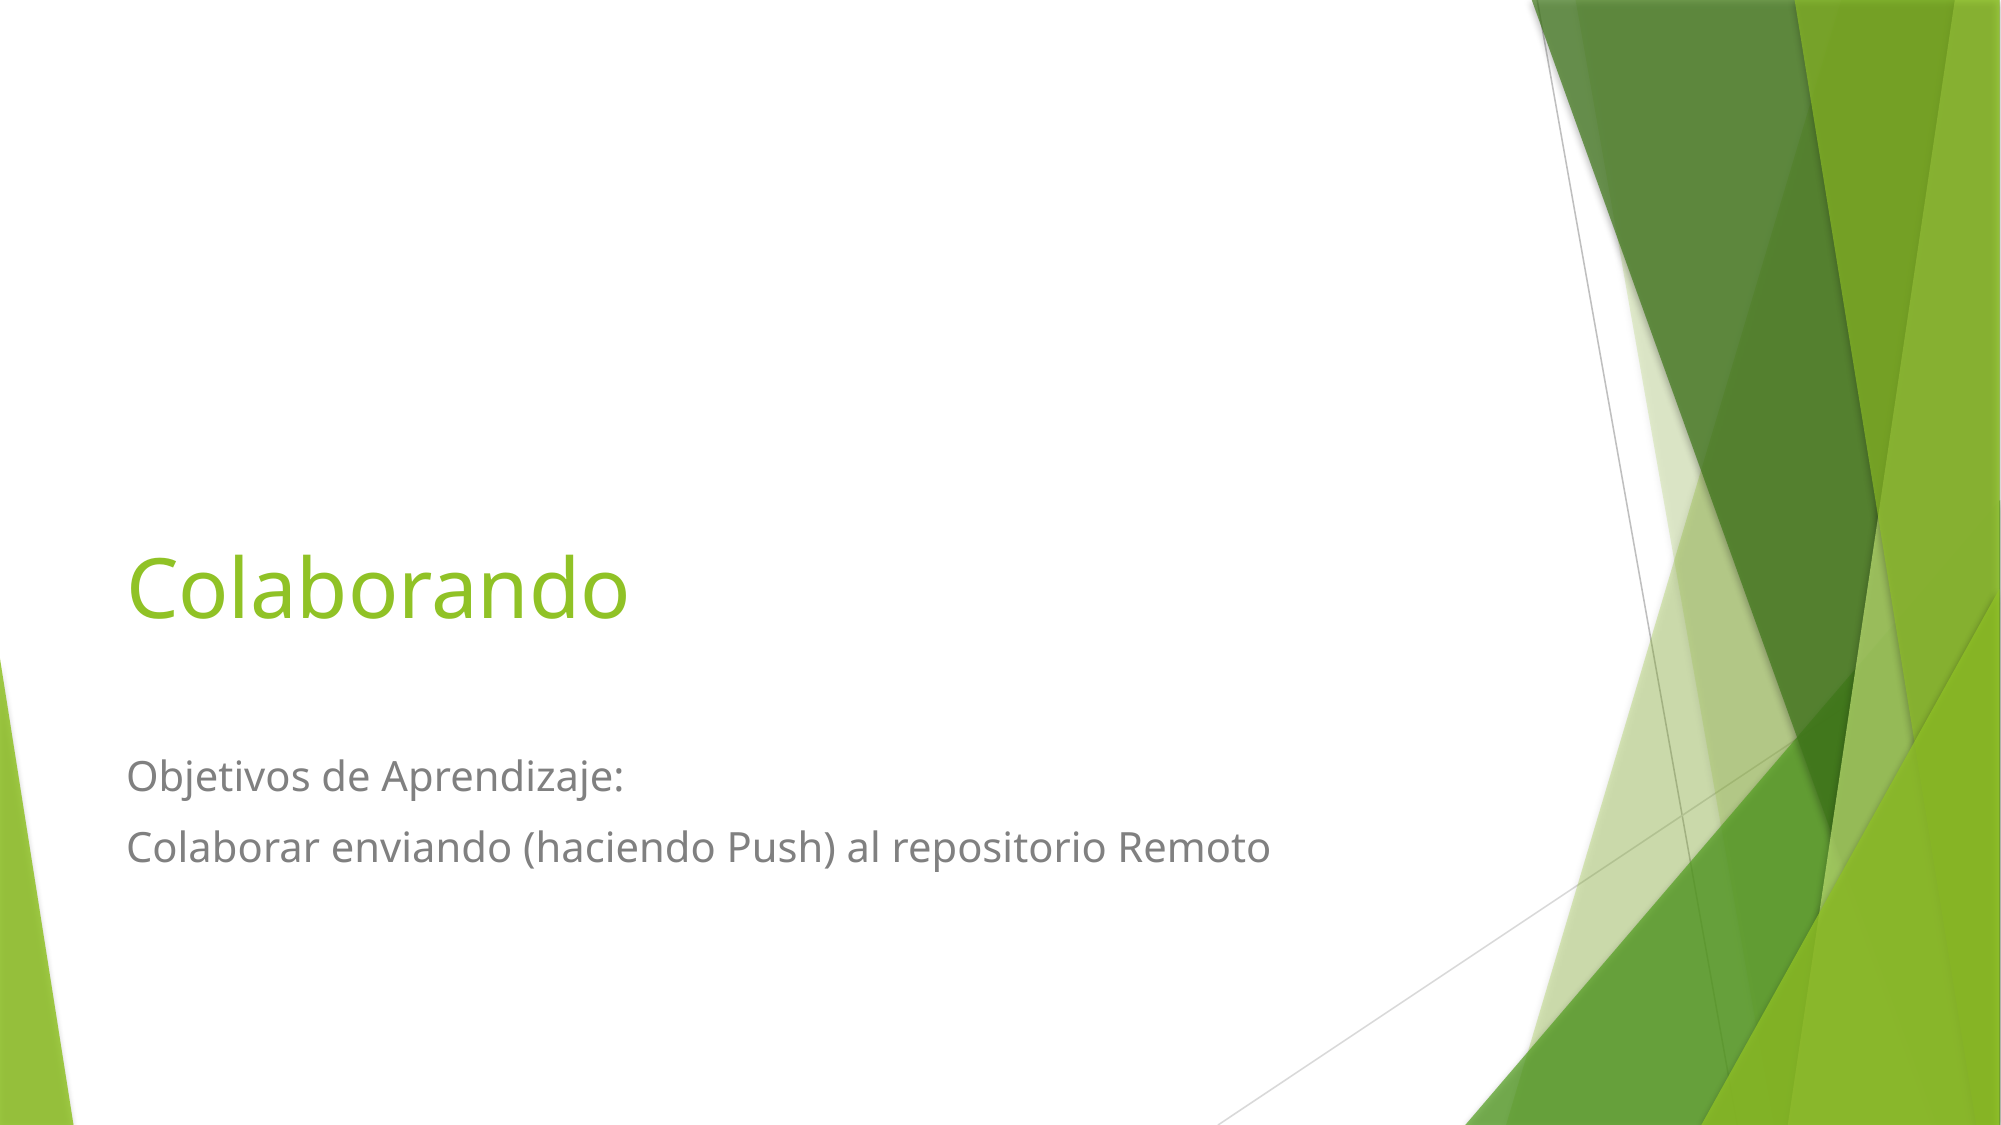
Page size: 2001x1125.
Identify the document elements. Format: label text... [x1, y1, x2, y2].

title Colaborando [111, 443, 1522, 742]
list Objetivos de Aprendizaje: Colaborar enviando (haciendo Push) al repositorio Remoto [111, 742, 1522, 1072]
